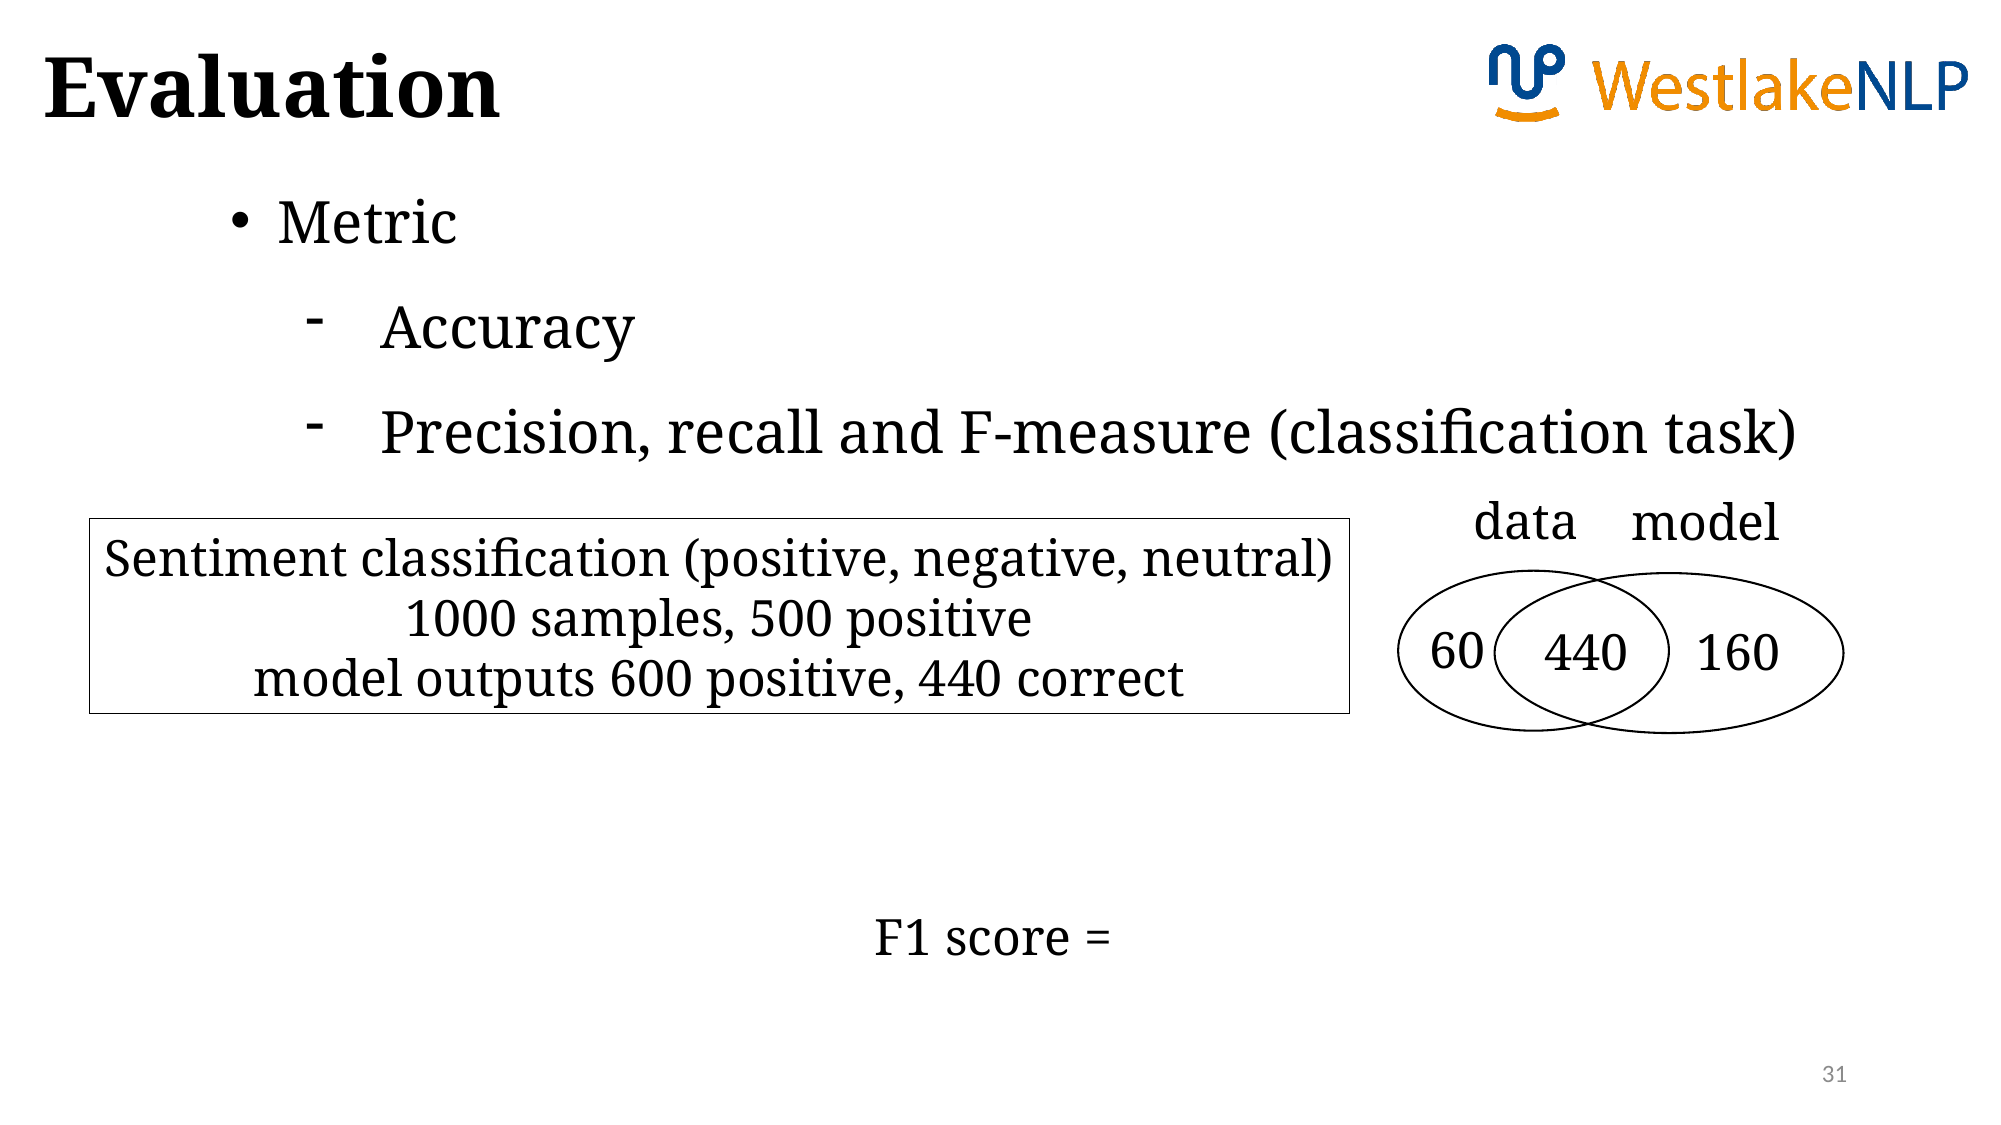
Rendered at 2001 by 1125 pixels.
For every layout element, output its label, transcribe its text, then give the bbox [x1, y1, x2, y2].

text_box Evaluation [28, 26, 1084, 142]
text_box model [1616, 483, 1795, 558]
text_box 160 [1682, 612, 1796, 688]
text_box [1501, 572, 1845, 735]
text_box [1415, 569, 1597, 628]
text_box [1397, 611, 1588, 732]
text_box 440 [1529, 612, 1644, 688]
text_box 60 [1414, 610, 1501, 686]
slide_number 31 [1412, 1042, 1863, 1103]
text_box Metric Accuracy Precision, recall and F-measure (classification task) [215, 142, 1921, 578]
text_box data [1458, 481, 1594, 557]
text_box Sentiment classification (positive, negative, neutral) 1000 samples, 500 positive model outputs 600 positive, 440 correct [89, 518, 1350, 714]
picture [1459, 0, 2000, 170]
